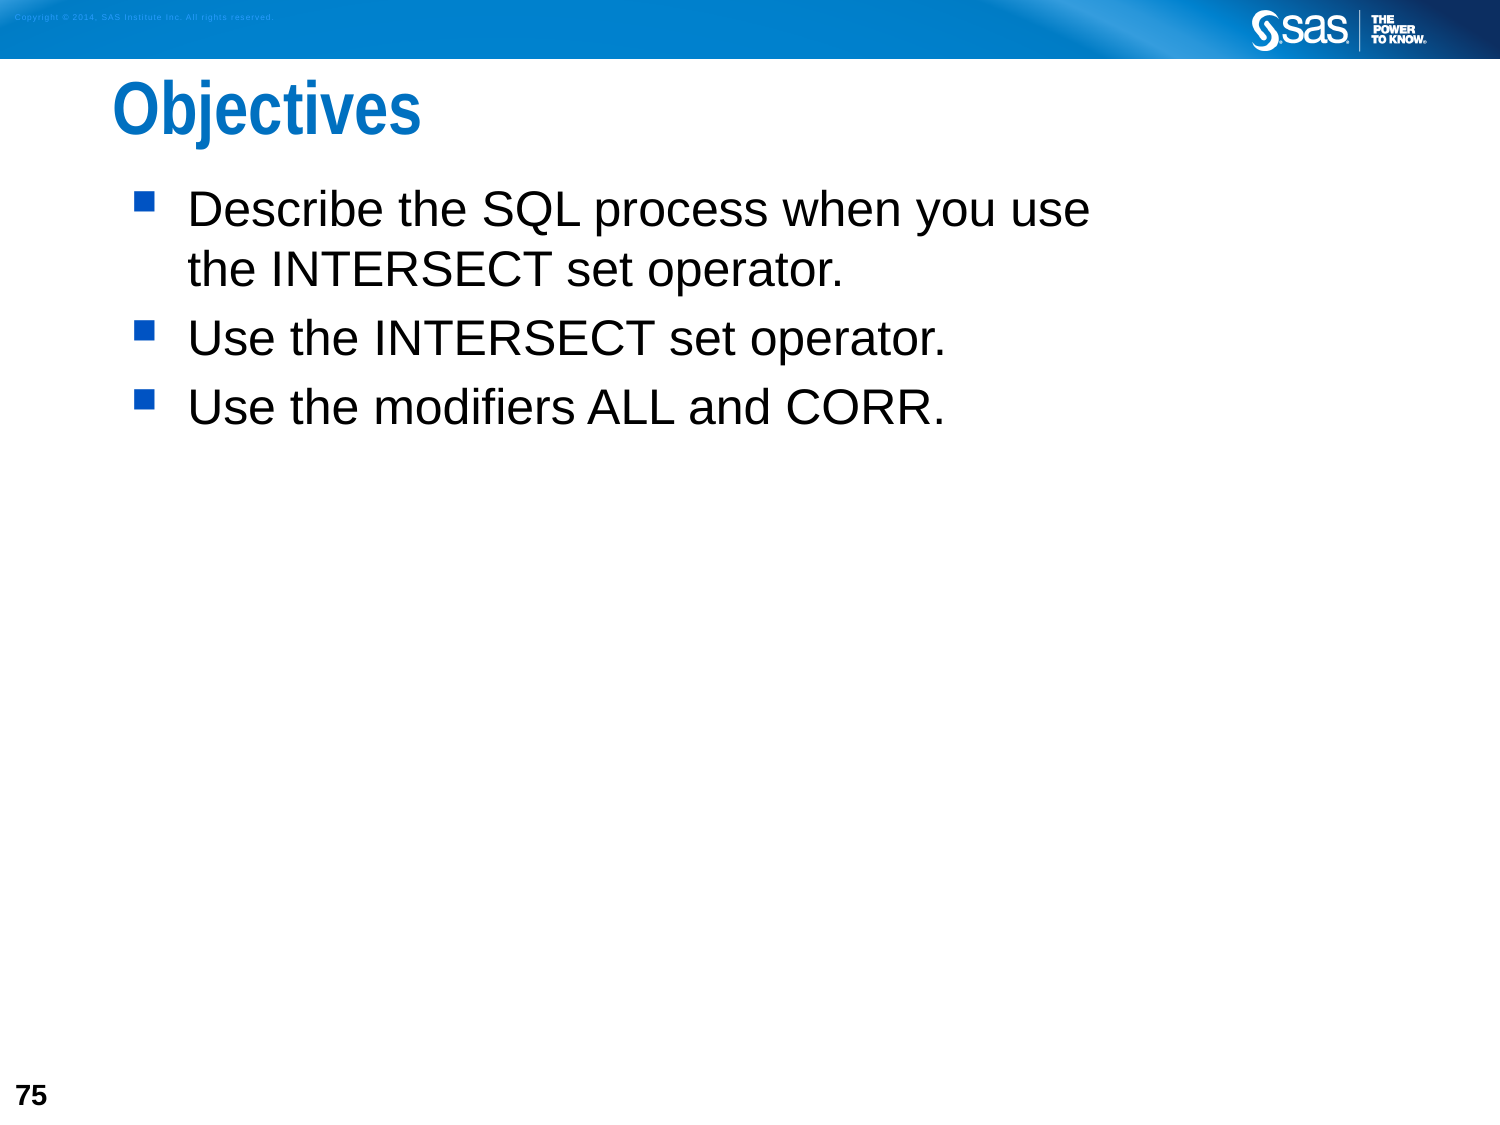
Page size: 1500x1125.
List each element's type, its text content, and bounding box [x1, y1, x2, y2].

title Objectives [112, 75, 1500, 187]
picture [0, 0, 1500, 59]
list Describe the SQL process when you use the INTERSECT set operator. Use the INTERSECT set operator. Use the modifiers ALL and CORR. [112, 176, 1400, 876]
